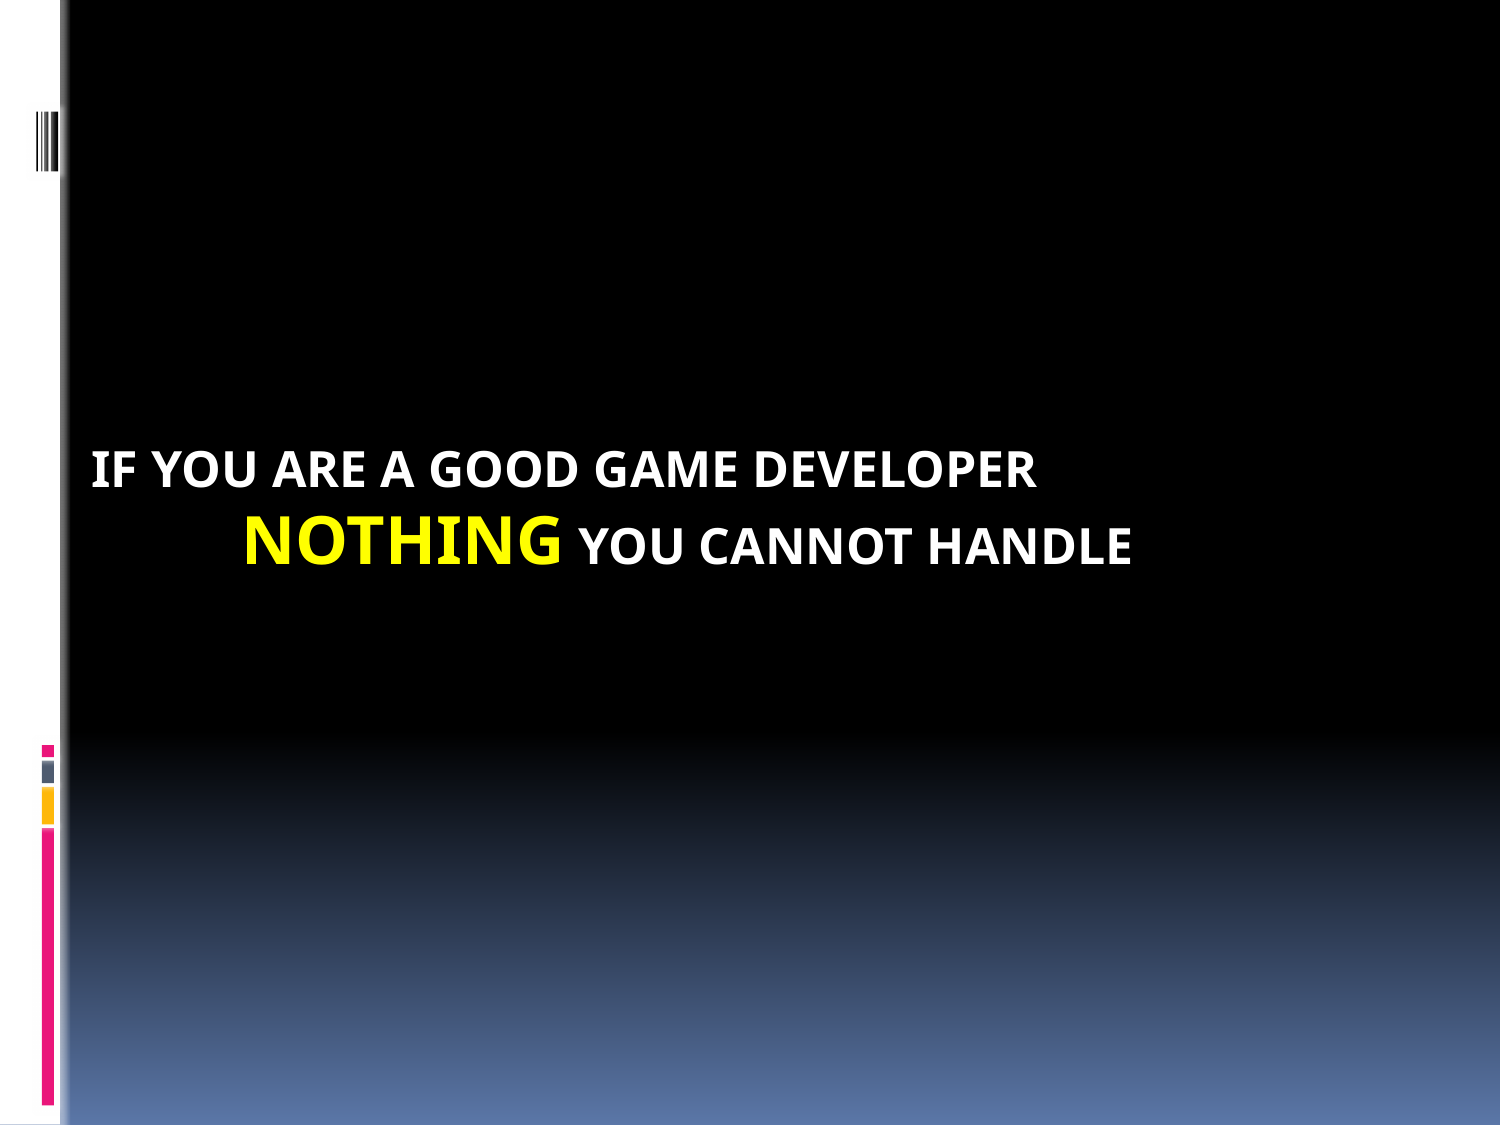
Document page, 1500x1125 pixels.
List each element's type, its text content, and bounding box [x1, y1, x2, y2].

subtitle IF YOU ARE A GOOD GAME DEVELOPER NOTHING YOU CANNOT HANDLE [75, 387, 1500, 635]
